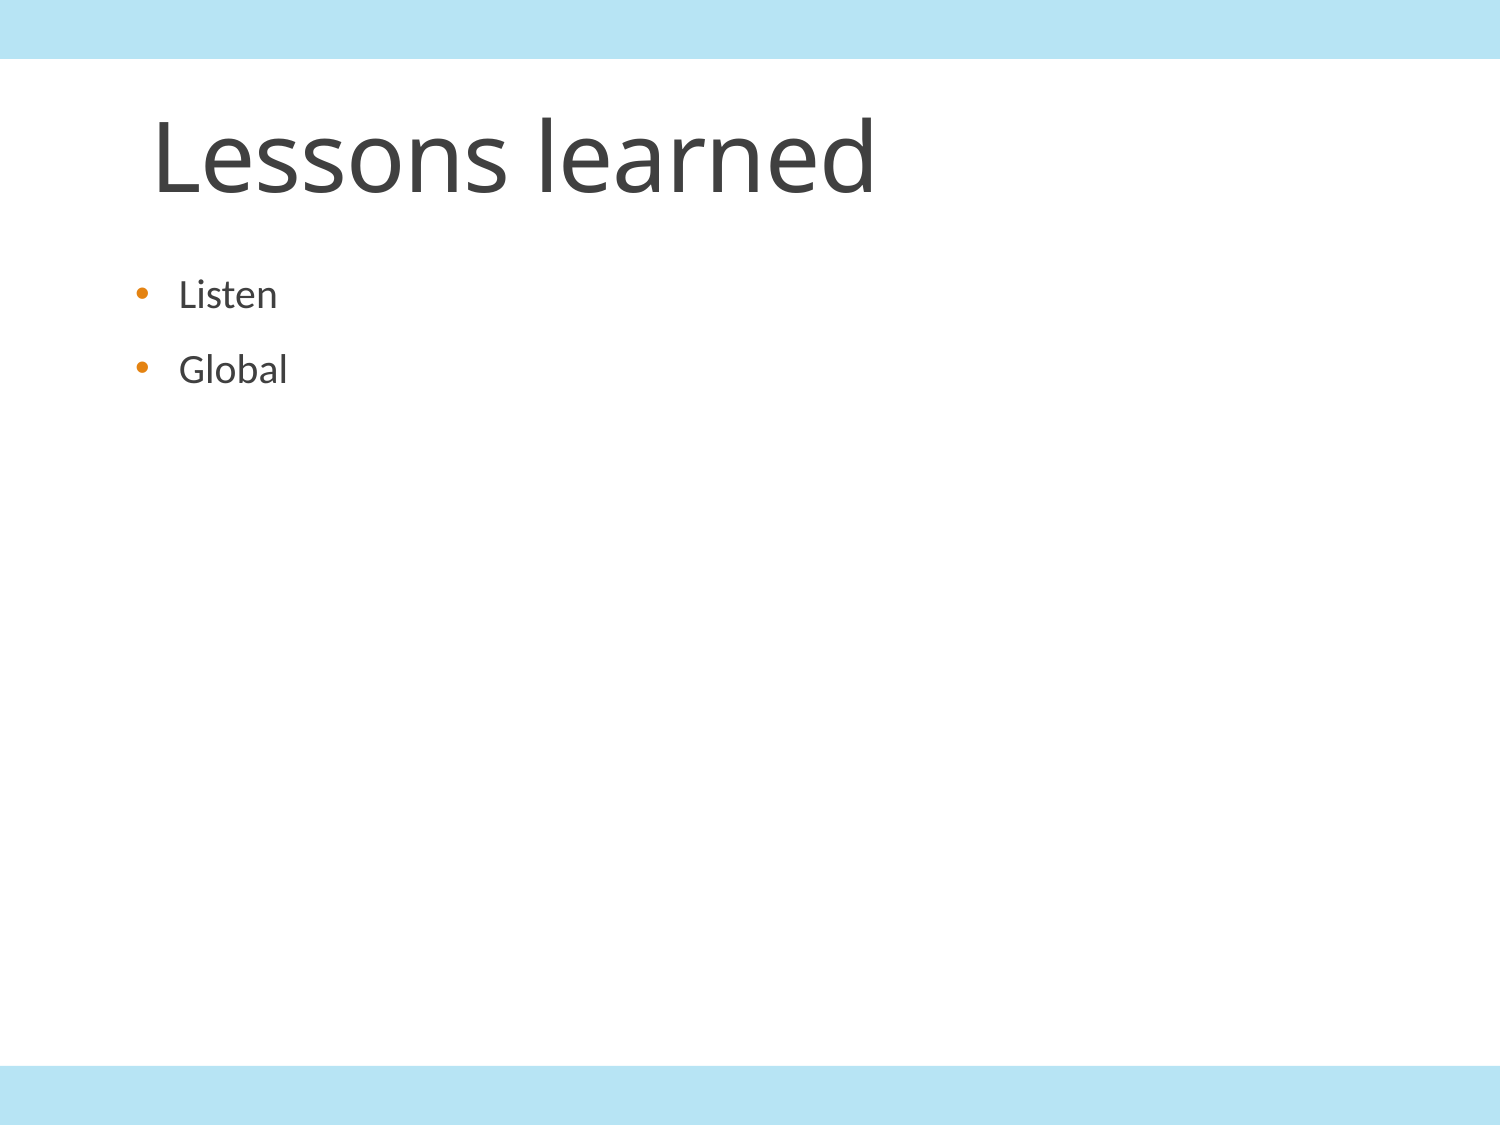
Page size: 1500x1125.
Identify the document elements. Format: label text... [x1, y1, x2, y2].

list Listen Global [135, 265, 1373, 1021]
title Lessons learned [135, 104, 1373, 220]
